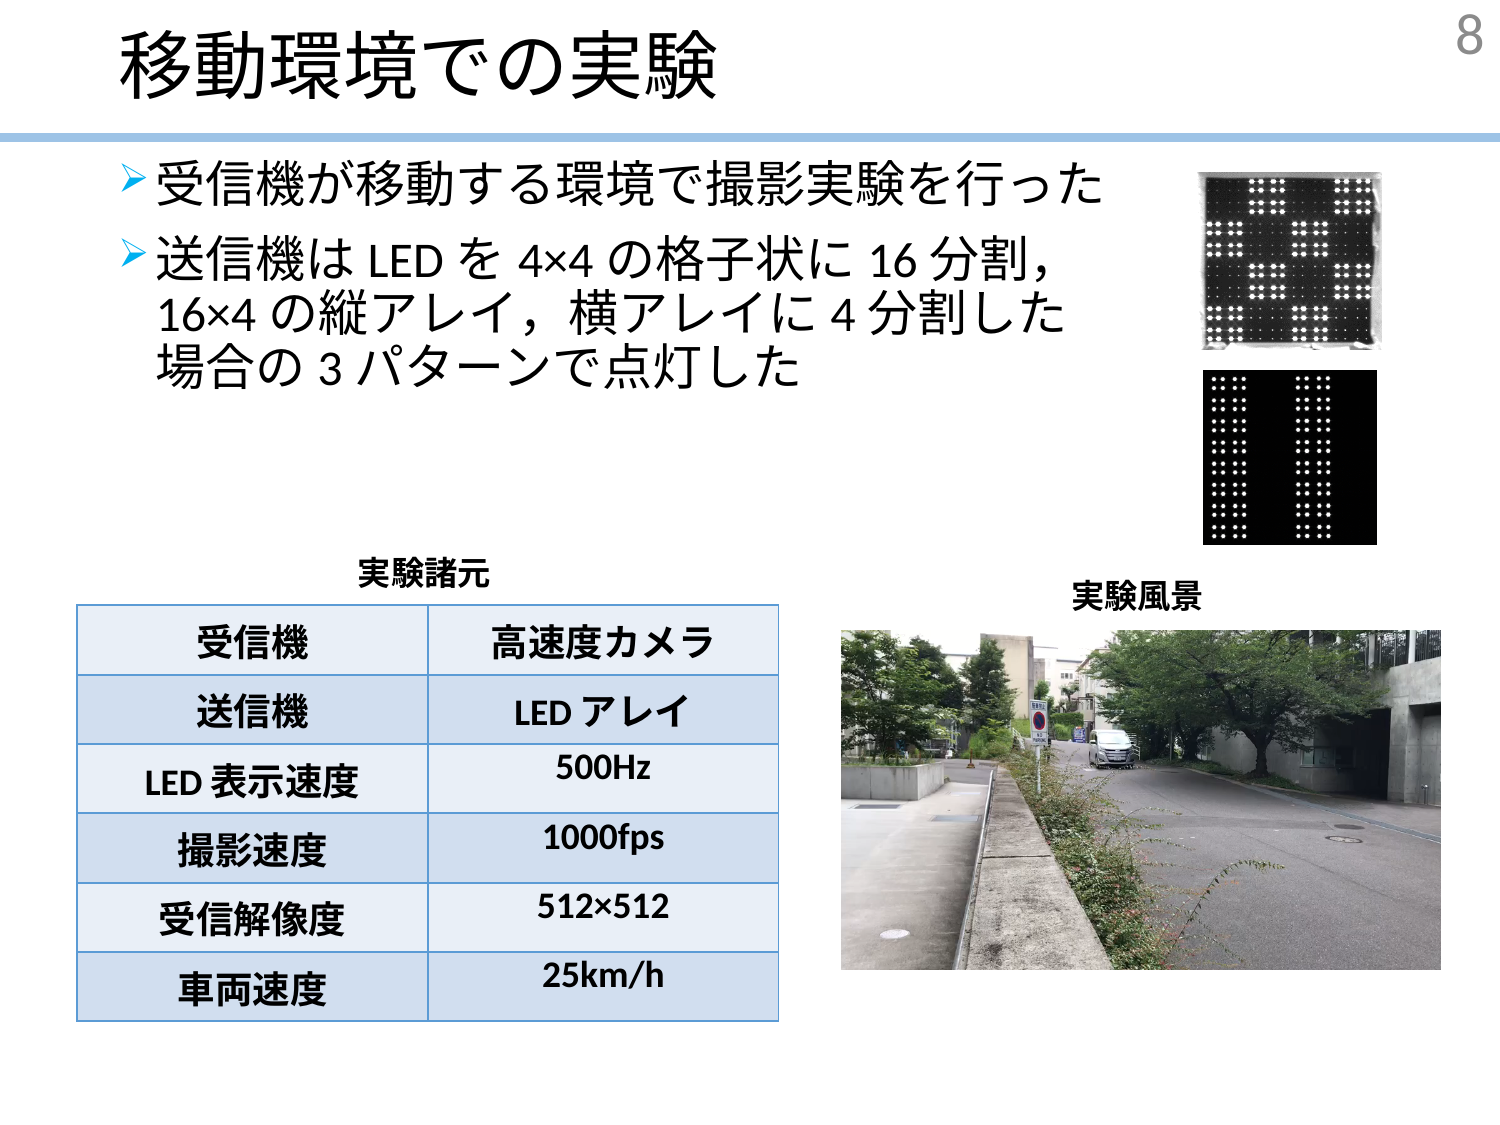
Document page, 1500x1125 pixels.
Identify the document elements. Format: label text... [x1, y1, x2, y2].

text_box 実験諸元 [343, 544, 513, 600]
slide_number 8 [1162, 1, 1500, 62]
table_cell 25km/h [429, 953, 778, 1020]
title 移動環境での実験 [103, 0, 1397, 138]
table_cell LED表示速度 [78, 745, 427, 812]
table_cell 受信解像度 [78, 884, 427, 951]
table_header 受信機 [78, 606, 427, 674]
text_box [841, 630, 1442, 971]
text_box 実験風景 [1056, 567, 1227, 623]
table_cell 1000fps [429, 814, 778, 882]
table_header 高速度カメラ [429, 606, 778, 674]
table_cell 撮影速度 [78, 814, 427, 882]
table_cell 送信機 [78, 676, 427, 743]
list 受信機が移動する環境で撮影実験を行った 送信機はLEDを4×4の格子状に16分割， 16×4の縦アレイ，横アレイに4分割した 場合の3パターンで点灯した [103, 151, 1416, 1014]
table_cell 512×512 [429, 884, 778, 951]
table_cell 500Hz [429, 745, 778, 812]
table_cell LEDアレイ [429, 676, 778, 743]
picture [1202, 370, 1377, 545]
picture [1197, 172, 1382, 350]
table_cell 車両速度 [78, 953, 427, 1020]
